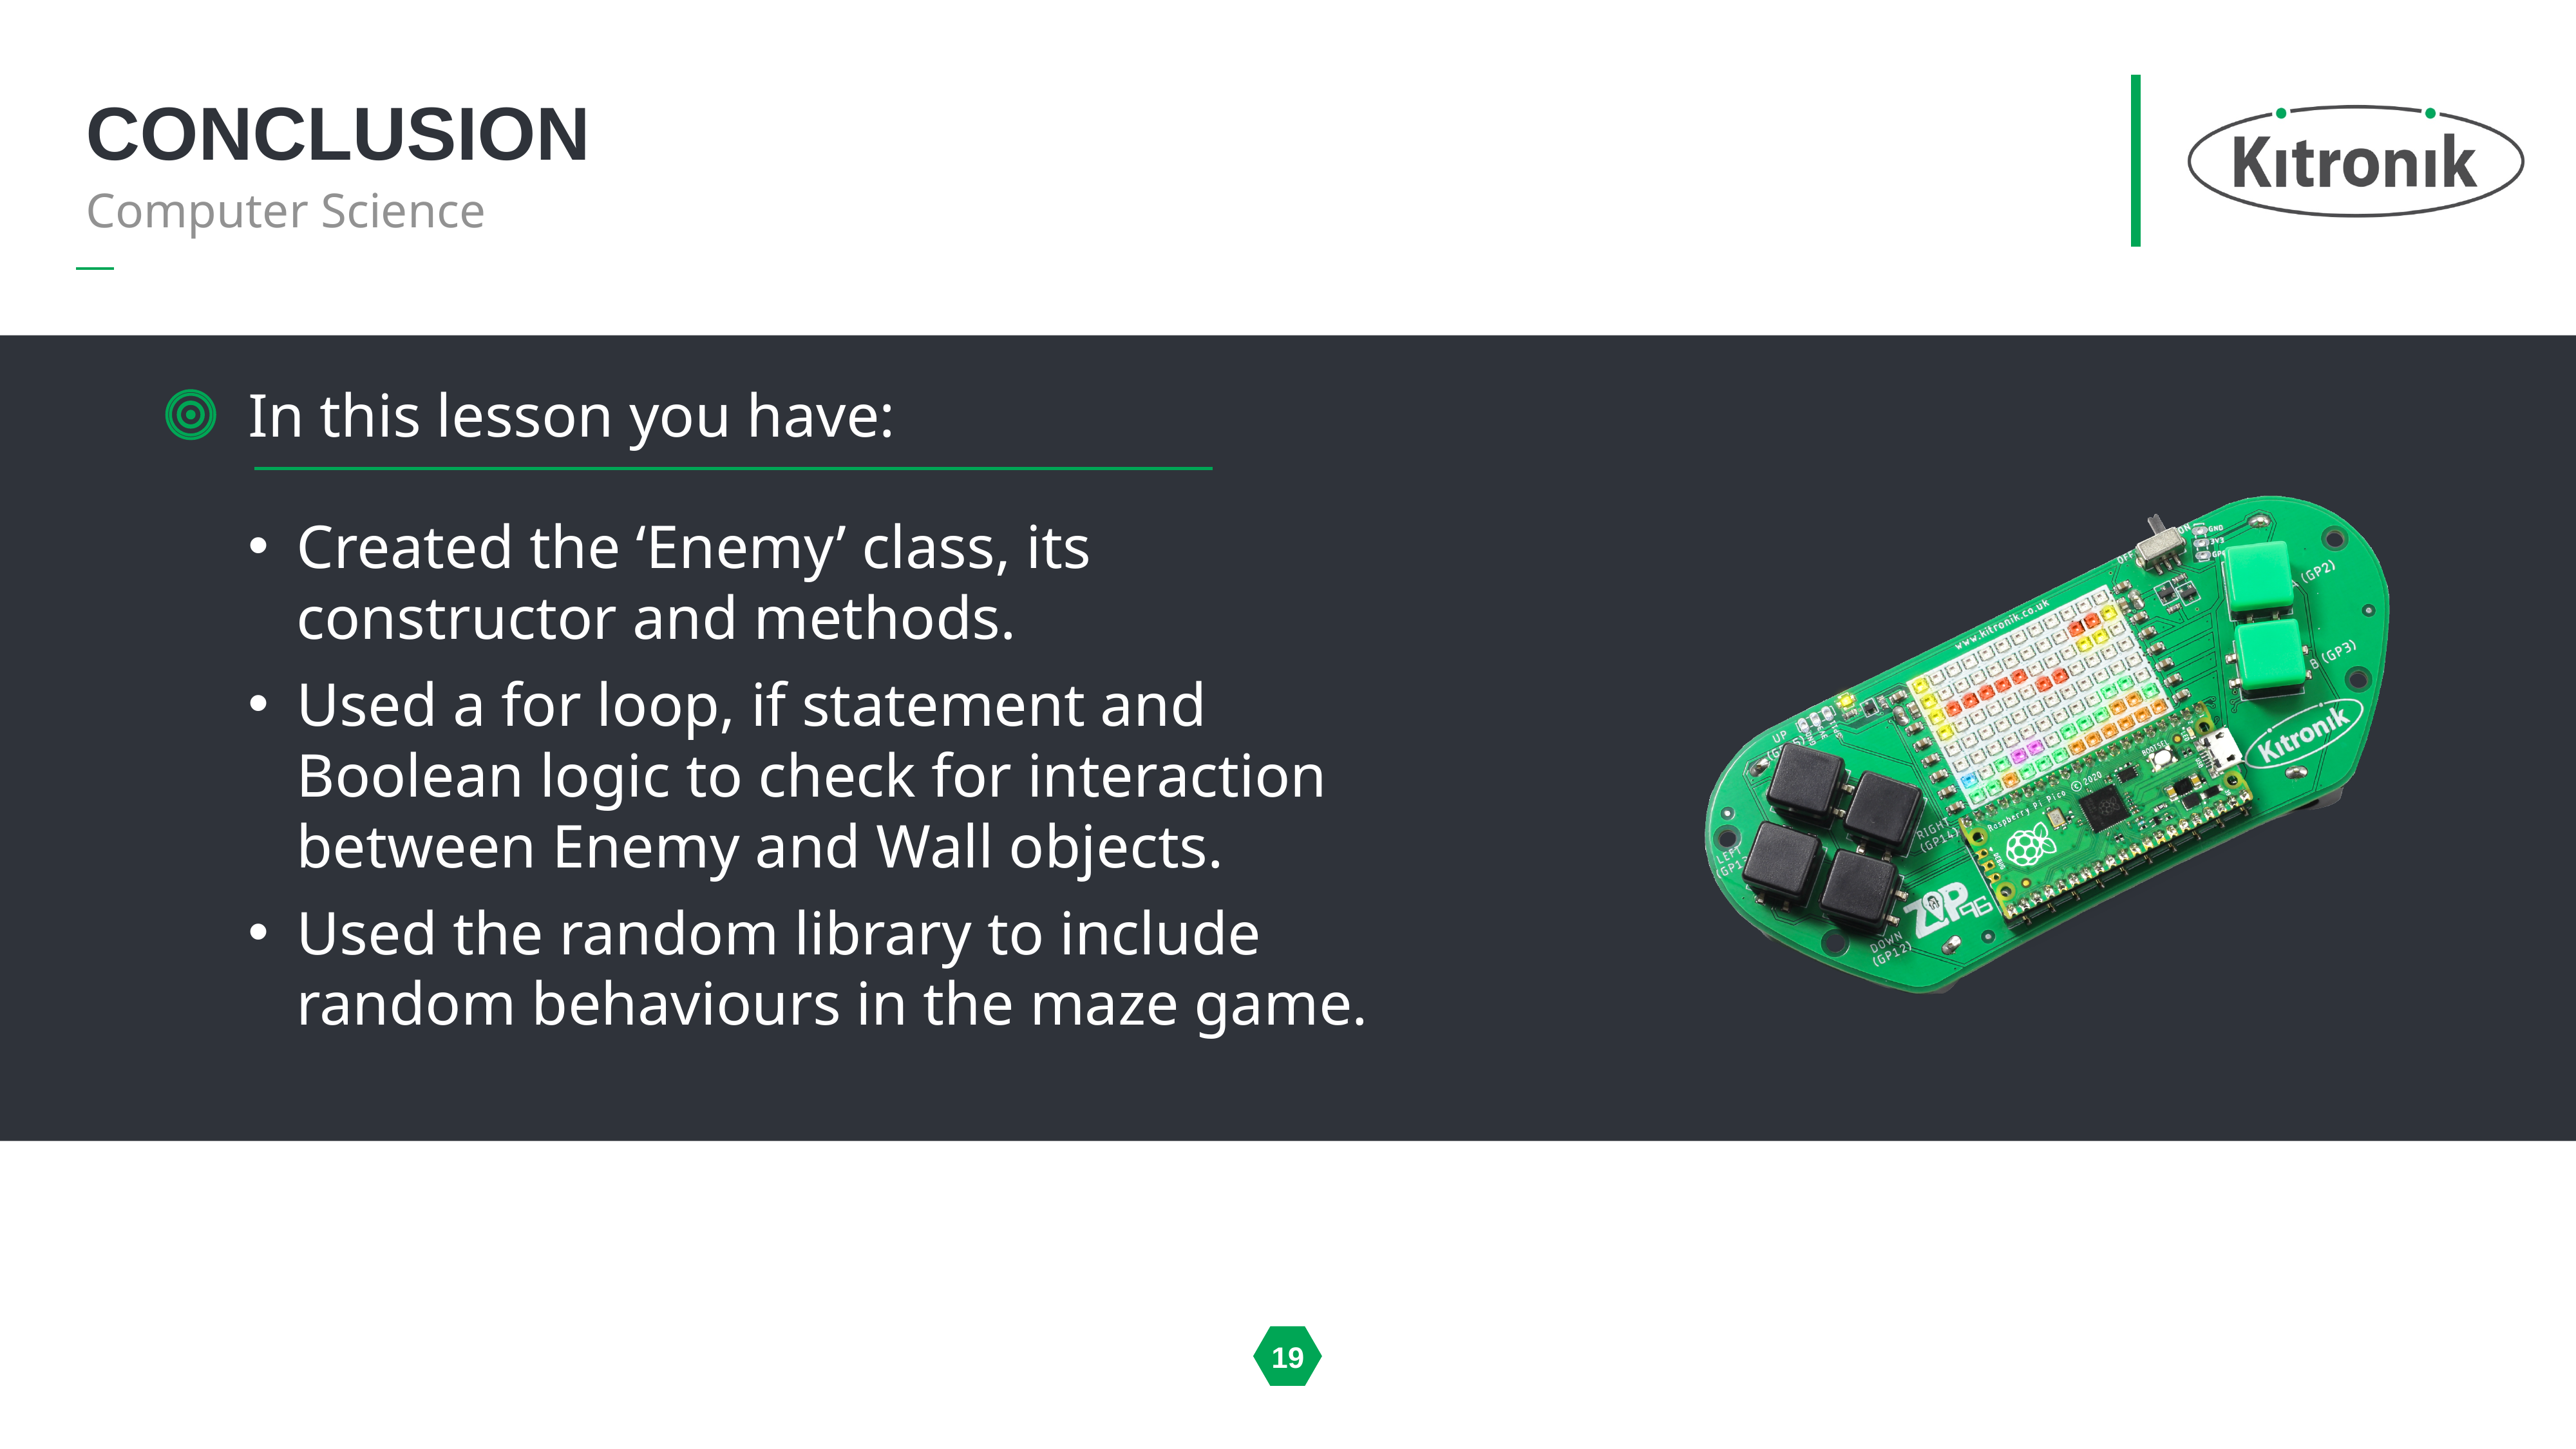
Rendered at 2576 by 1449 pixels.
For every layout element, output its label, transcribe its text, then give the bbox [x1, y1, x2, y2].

text_box In this lesson you have: [240, 370, 1327, 457]
text_box Created the ‘Enemy’ class, its constructor and methods. Used a for loop, if statement and Boolean logic to check for interaction between Enemy and Wall objects. Used the random library to include random behaviours in the maze game. [240, 501, 1428, 1045]
text_box [1268, 1382, 1307, 1386]
text_box [1267, 1326, 1307, 1331]
slide_number 19 [1253, 1331, 1323, 1382]
picture [2186, 103, 2526, 219]
picture [1666, 357, 2427, 1119]
text_box [0, 335, 2576, 1141]
text_box [165, 389, 216, 440]
list Computer Science [76, 176, 2031, 243]
title conclusion [76, 80, 2031, 176]
